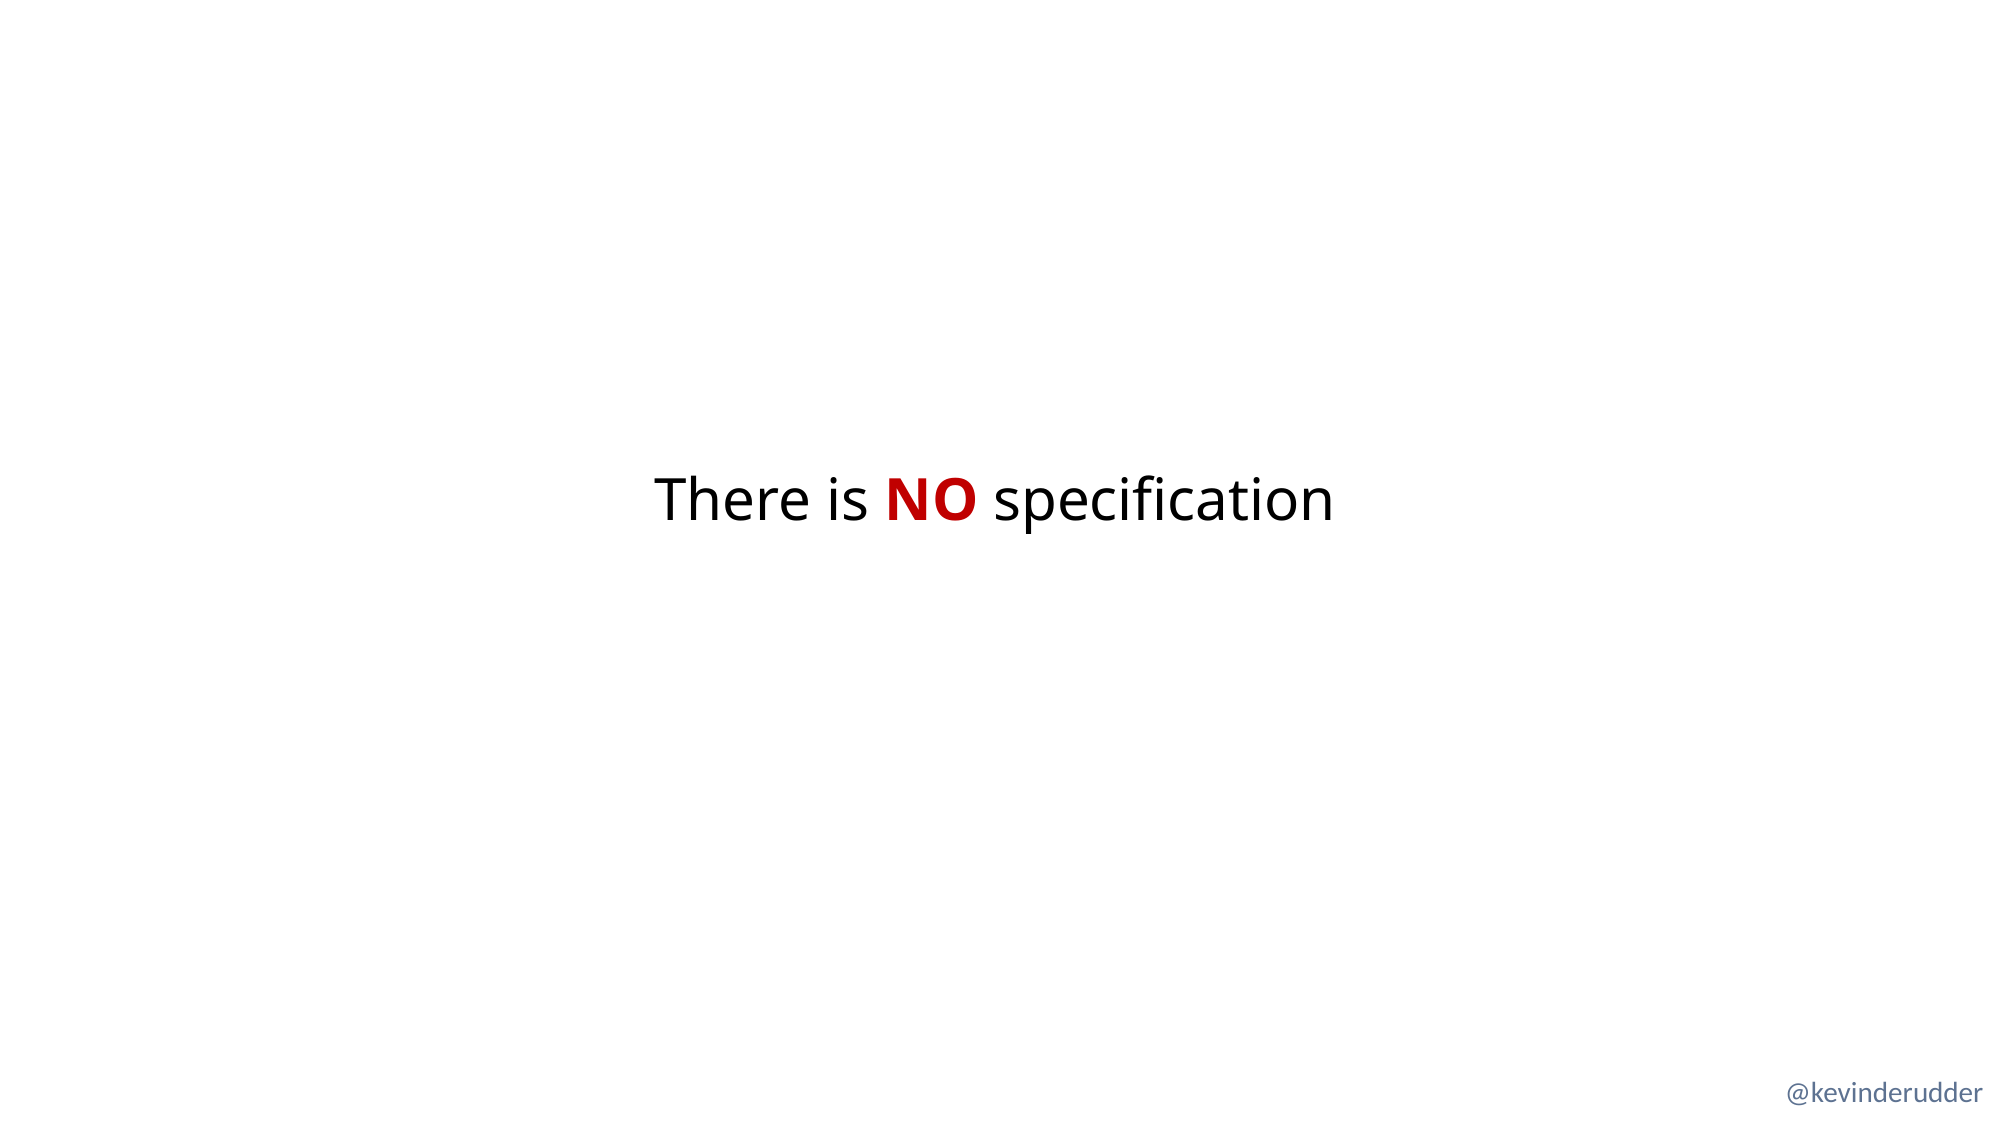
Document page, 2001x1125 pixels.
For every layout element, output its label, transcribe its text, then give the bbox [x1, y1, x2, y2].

list There is NO specification [28, 463, 1962, 656]
